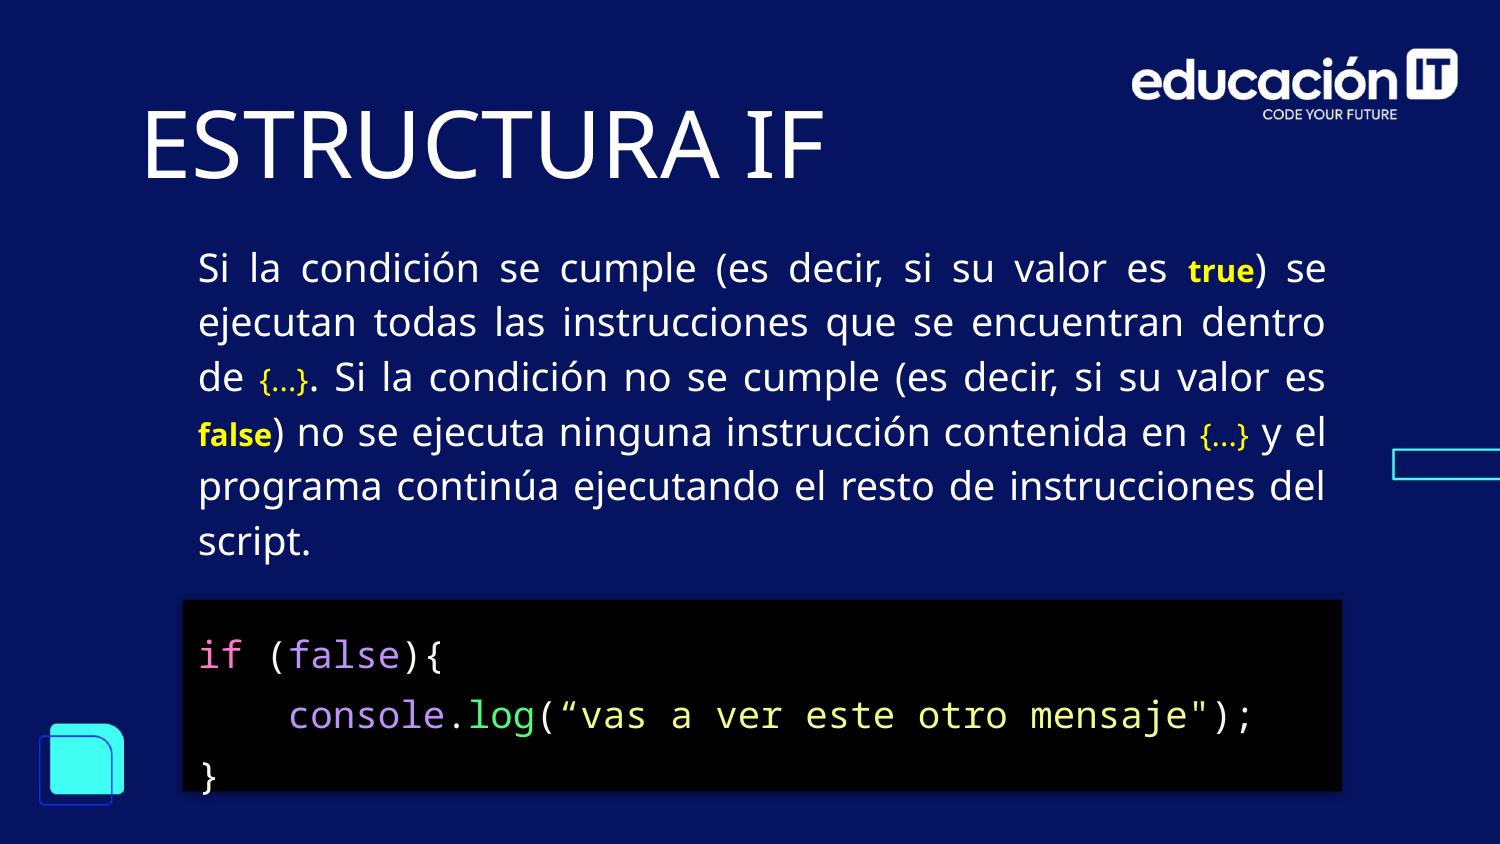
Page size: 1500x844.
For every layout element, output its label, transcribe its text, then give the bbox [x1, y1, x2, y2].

text_box Si la condición se cumple (es decir, si su valor es true) se ejecutan todas las instrucciones que se encuentran dentro de {...}. Si la condición no se cumple (es decir, si su valor es false) no se ejecuta ninguna instrucción contenida en {...} y el programa continúa ejecutando el resto de instrucciones del script. [182, 220, 1342, 593]
text_box ESTRUCTURA IF [124, 70, 1196, 233]
picture [0, 0, 1500, 844]
text_box if (false){ console.log(“vas a ver este otro mensaje"); } [182, 599, 1342, 792]
